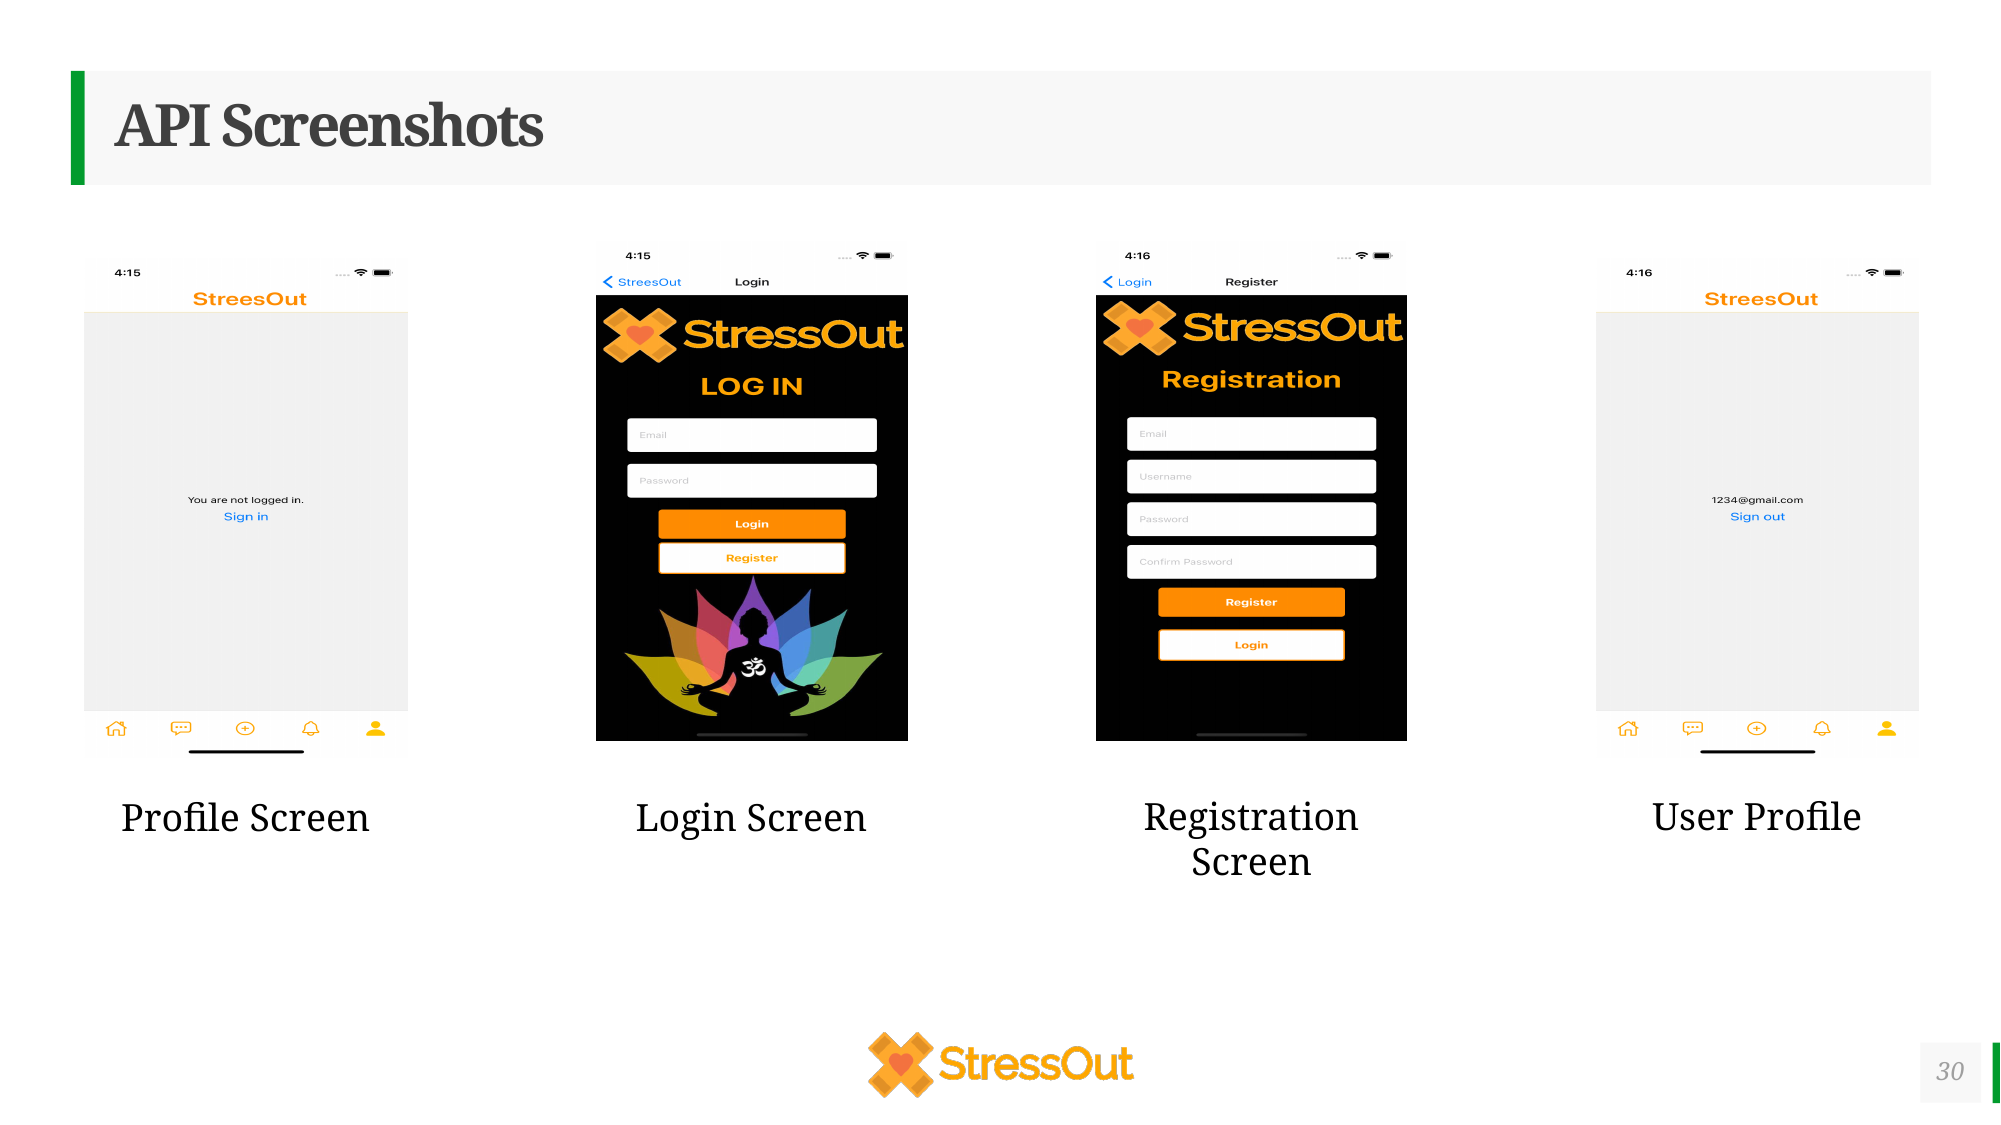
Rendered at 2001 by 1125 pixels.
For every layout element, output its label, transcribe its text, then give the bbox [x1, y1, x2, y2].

picture [856, 1025, 1144, 1105]
picture [596, 241, 908, 741]
picture [84, 258, 408, 758]
picture [1596, 258, 1919, 758]
title API Screenshots [84, 70, 1932, 185]
text_box Registration Screen [1090, 786, 1413, 891]
slide_number 30 [1920, 1042, 1982, 1103]
text_box User Profile [1596, 786, 1919, 846]
text_box Login Screen [590, 786, 914, 847]
text_box Profile Screen [84, 786, 408, 847]
picture [1096, 241, 1407, 741]
